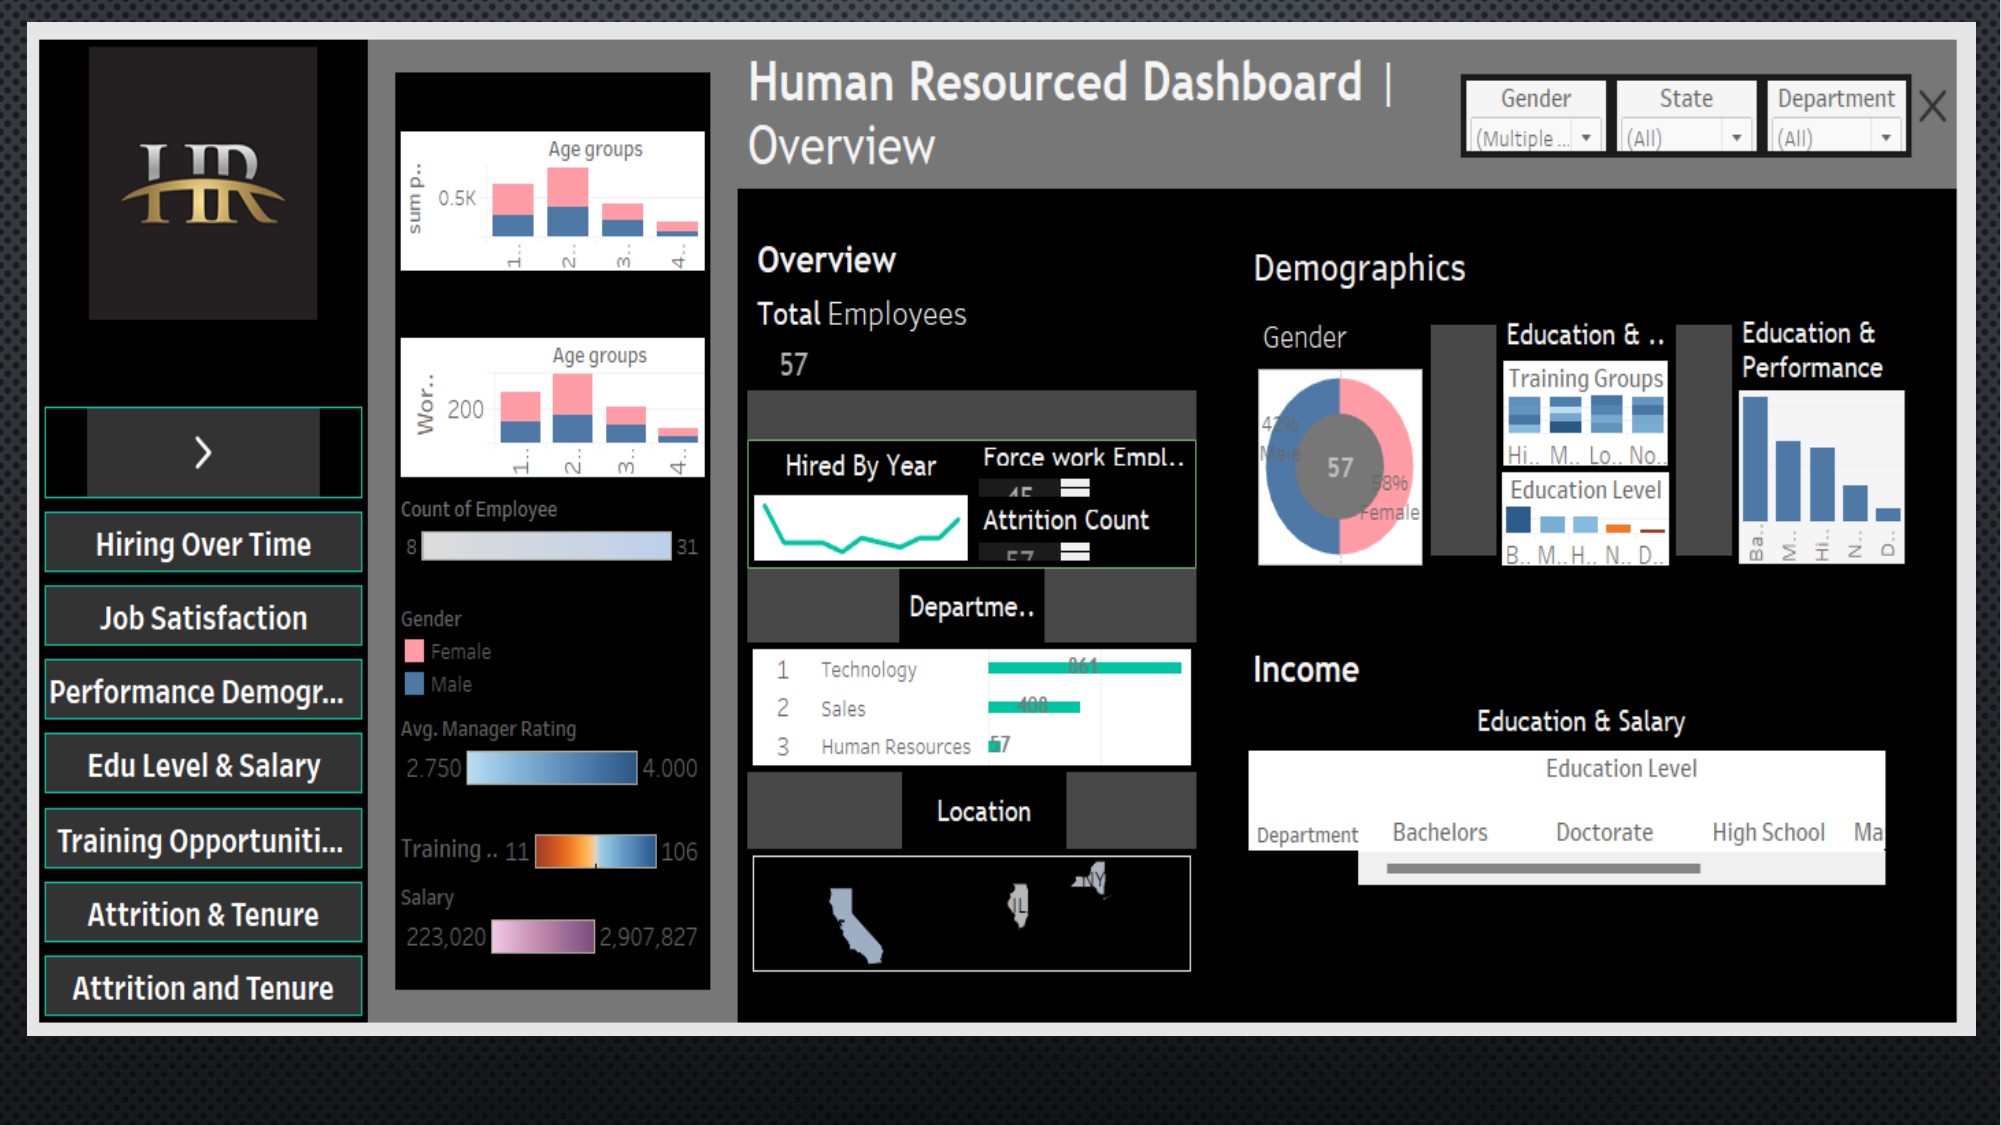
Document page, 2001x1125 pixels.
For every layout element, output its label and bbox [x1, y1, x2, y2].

picture [27, 22, 1976, 1036]
